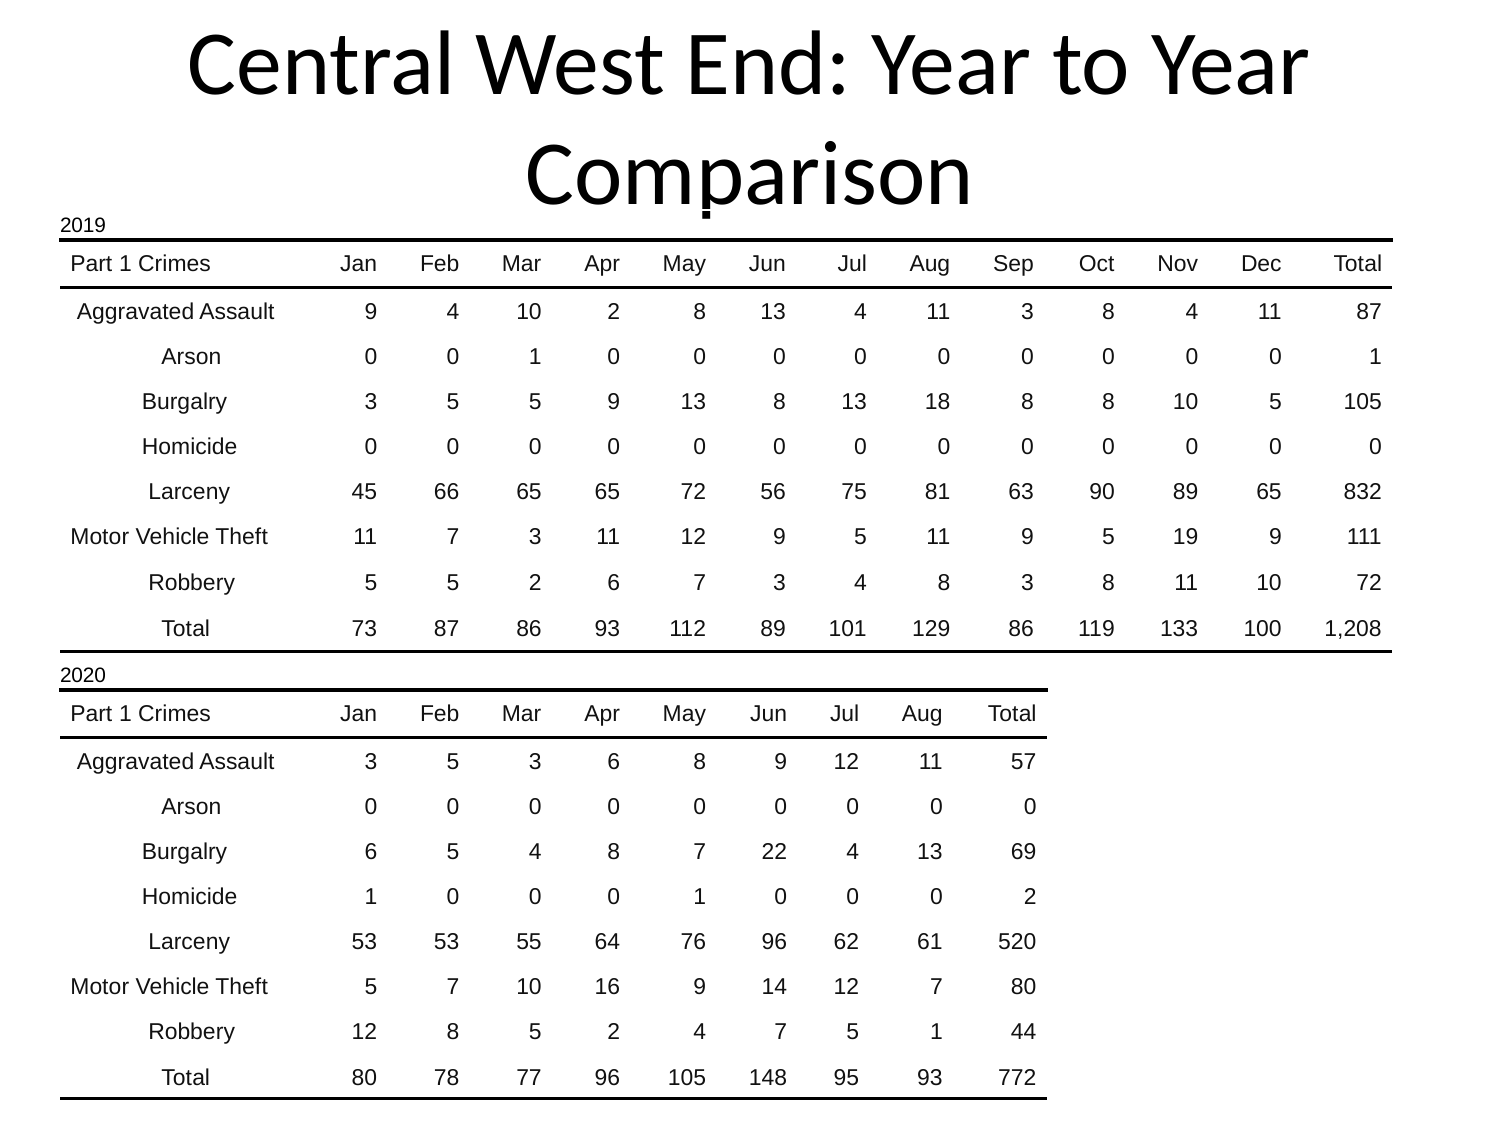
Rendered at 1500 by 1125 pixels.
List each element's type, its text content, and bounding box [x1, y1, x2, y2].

table_cell 6 [308, 828, 388, 875]
table_cell 3 [961, 289, 1044, 335]
table_cell 9 [1209, 515, 1292, 558]
table_cell 0 [796, 335, 877, 378]
table_cell Arson [60, 335, 308, 378]
table_cell 0 [797, 785, 870, 828]
table_cell Aggravated Assault [60, 289, 308, 335]
table_cell Burgalry [60, 378, 308, 425]
table_cell Total [60, 606, 308, 650]
table_cell 0 [961, 425, 1044, 468]
table_cell 10 [470, 965, 552, 1008]
table_cell 53 [308, 918, 388, 965]
table_cell 87 [388, 606, 470, 650]
table_cell 8 [630, 739, 717, 785]
table_cell Sep [961, 242, 1044, 286]
table_cell Part 1 Crimes [60, 692, 308, 736]
table_cell 14 [717, 965, 797, 1008]
table_cell 5 [797, 1008, 870, 1055]
table_cell 57 [953, 739, 1047, 785]
table_cell 0 [630, 425, 717, 468]
table_cell 12 [308, 1008, 388, 1055]
table_cell 80 [308, 1055, 388, 1097]
table_cell 10 [1209, 558, 1292, 606]
table_cell 87 [1292, 289, 1392, 335]
table_cell 0 [388, 785, 470, 828]
table_cell 100 [1209, 606, 1292, 650]
table_cell 1 [630, 875, 717, 918]
table_cell 19 [1125, 515, 1209, 558]
table_cell 9 [308, 289, 388, 335]
table_cell 96 [552, 1055, 630, 1097]
table_cell 64 [552, 918, 630, 965]
table_cell 73 [308, 606, 388, 650]
title Central West End: Year to Year Comparison [60, 60, 1440, 165]
table_cell 4 [796, 558, 877, 606]
table_cell 2 [953, 875, 1047, 918]
table_cell Aug [877, 242, 961, 286]
table_cell 3 [308, 378, 388, 425]
table_cell 0 [552, 335, 630, 378]
table_cell Jun [717, 692, 797, 736]
table_cell 0 [630, 785, 717, 828]
table_header 2019 [61, 211, 1391, 238]
table_cell 9 [717, 515, 796, 558]
table_cell 44 [953, 1008, 1047, 1055]
table_cell 0 [717, 335, 796, 378]
table_cell 105 [1292, 378, 1392, 425]
table_cell 5 [470, 378, 552, 425]
table_cell 11 [1209, 289, 1292, 335]
table_cell 105 [630, 1055, 717, 1097]
table_cell Robbery [60, 1008, 308, 1055]
table_cell 0 [552, 425, 630, 468]
table_cell Motor Vehicle Theft [60, 965, 308, 1008]
table_cell 66 [388, 468, 470, 515]
table_cell 0 [1209, 335, 1292, 378]
table_cell 7 [870, 965, 953, 1008]
table_cell 2 [552, 1008, 630, 1055]
table_cell Jun [717, 242, 796, 286]
table_cell Nov [1125, 242, 1209, 286]
table_cell 10 [1125, 378, 1209, 425]
table_cell 0 [308, 335, 388, 378]
table_cell 8 [388, 1008, 470, 1055]
table_cell Dec [1209, 242, 1292, 286]
table_cell 81 [877, 468, 961, 515]
table_cell Jan [308, 692, 388, 736]
table_cell 9 [630, 965, 717, 1008]
table_cell 101 [796, 606, 877, 650]
table_cell 0 [717, 785, 797, 828]
table_cell 1 [470, 335, 552, 378]
table_cell 6 [552, 739, 630, 785]
table_cell 96 [717, 918, 797, 965]
table_cell 89 [717, 606, 796, 650]
table_cell 5 [388, 378, 470, 425]
table_cell 3 [470, 515, 552, 558]
table_cell 0 [1209, 425, 1292, 468]
table_cell 72 [1292, 558, 1392, 606]
table_cell 78 [388, 1055, 470, 1097]
table_cell 0 [1044, 335, 1125, 378]
table_cell 0 [953, 785, 1047, 828]
table_cell 61 [870, 918, 953, 965]
table_cell Part 1 Crimes [60, 242, 308, 286]
table_cell 7 [388, 965, 470, 1008]
table_cell 0 [797, 875, 870, 918]
table_cell 119 [1044, 606, 1125, 650]
table_cell 832 [1292, 468, 1392, 515]
table_cell Mar [470, 692, 552, 736]
table_cell 0 [470, 785, 552, 828]
table_cell 0 [877, 335, 961, 378]
table_cell 89 [1125, 468, 1209, 515]
table_cell 11 [877, 289, 961, 335]
table_cell 7 [630, 558, 717, 606]
table_cell 65 [552, 468, 630, 515]
table_cell Motor Vehicle Theft [60, 515, 308, 558]
table_cell 4 [630, 1008, 717, 1055]
table_cell 2 [470, 558, 552, 606]
table_cell 55 [470, 918, 552, 965]
table_cell 111 [1292, 515, 1392, 558]
table_cell 0 [470, 875, 552, 918]
table_cell 13 [630, 378, 717, 425]
table_cell 0 [796, 425, 877, 468]
table_cell 63 [961, 468, 1044, 515]
table_cell 4 [388, 289, 470, 335]
table_cell 0 [308, 785, 388, 828]
table_cell 4 [470, 828, 552, 875]
table_cell 8 [877, 558, 961, 606]
table_cell 112 [630, 606, 717, 650]
table_cell Larceny [60, 918, 308, 965]
table_cell 0 [630, 335, 717, 378]
table_cell 8 [1044, 289, 1125, 335]
table_cell 2 [552, 289, 630, 335]
table_cell 3 [961, 558, 1044, 606]
table_cell 4 [797, 828, 870, 875]
table_cell 77 [470, 1055, 552, 1097]
table_cell Oct [1044, 242, 1125, 286]
table_cell 1 [308, 875, 388, 918]
table_cell 5 [470, 1008, 552, 1055]
table_cell 8 [717, 378, 796, 425]
table_cell 4 [1125, 289, 1209, 335]
table_cell 45 [308, 468, 388, 515]
table_cell 148 [717, 1055, 797, 1097]
table_cell 0 [1044, 425, 1125, 468]
table_cell 8 [630, 289, 717, 335]
table_cell Jul [796, 242, 877, 286]
table_cell 0 [470, 425, 552, 468]
table_cell Total [60, 1055, 308, 1097]
table_cell 0 [552, 785, 630, 828]
table_cell 72 [630, 468, 717, 515]
table_cell Larceny [60, 468, 308, 515]
table_cell 0 [1125, 335, 1209, 378]
table_cell 9 [961, 515, 1044, 558]
table_cell 5 [308, 965, 388, 1008]
table_cell 1,208 [1292, 606, 1392, 650]
table_cell 0 [552, 875, 630, 918]
table_cell 0 [1125, 425, 1209, 468]
table_cell 8 [1044, 558, 1125, 606]
table_cell 90 [1044, 468, 1125, 515]
table_cell 0 [870, 785, 953, 828]
table_cell 0 [388, 875, 470, 918]
table_cell 93 [870, 1055, 953, 1097]
table_cell 5 [1044, 515, 1125, 558]
table_cell 3 [717, 558, 796, 606]
table_cell 80 [953, 965, 1047, 1008]
table_cell 11 [308, 515, 388, 558]
table_cell 5 [308, 558, 388, 606]
table_cell 11 [552, 515, 630, 558]
table_cell Mar [470, 242, 552, 286]
table_cell Total [953, 692, 1047, 736]
table_cell 0 [388, 425, 470, 468]
table_cell 22 [717, 828, 797, 875]
table_cell 65 [1209, 468, 1292, 515]
table_cell 7 [717, 1008, 797, 1055]
table_header 2020 [61, 661, 1046, 688]
table_cell 11 [877, 515, 961, 558]
table_cell Burgalry [60, 828, 308, 875]
table_cell 0 [717, 875, 797, 918]
table_cell Apr [552, 242, 630, 286]
table_cell Apr [552, 692, 630, 736]
table_cell 93 [552, 606, 630, 650]
table_cell 53 [388, 918, 470, 965]
table_cell 0 [870, 875, 953, 918]
table_cell 13 [796, 378, 877, 425]
table_cell Aug [870, 692, 953, 736]
table_cell 5 [388, 828, 470, 875]
table_cell 95 [797, 1055, 870, 1097]
table_cell 8 [552, 828, 630, 875]
table_cell 62 [797, 918, 870, 965]
table_cell Homicide [60, 875, 308, 918]
table_cell Feb [388, 242, 470, 286]
table_cell 6 [552, 558, 630, 606]
table_cell 9 [717, 739, 797, 785]
table_cell 11 [1125, 558, 1209, 606]
table_cell 5 [796, 515, 877, 558]
table_cell 1 [1292, 335, 1392, 378]
table_cell 11 [870, 739, 953, 785]
table_cell 76 [630, 918, 717, 965]
table_cell 7 [630, 828, 717, 875]
table_cell 86 [961, 606, 1044, 650]
table_cell May [630, 692, 717, 736]
table_cell 8 [1044, 378, 1125, 425]
table_cell 520 [953, 918, 1047, 965]
table_cell 0 [961, 335, 1044, 378]
table_cell May [630, 242, 717, 286]
table_cell 12 [797, 965, 870, 1008]
table_cell 69 [953, 828, 1047, 875]
table_cell Jul [797, 692, 870, 736]
table_cell Robbery [60, 558, 308, 606]
table_cell 8 [961, 378, 1044, 425]
table_cell 56 [717, 468, 796, 515]
table_cell 772 [953, 1055, 1047, 1097]
table_cell 0 [308, 425, 388, 468]
table_cell 9 [552, 378, 630, 425]
table_cell 4 [796, 289, 877, 335]
table_cell 5 [388, 558, 470, 606]
table_cell 1 [870, 1008, 953, 1055]
table_cell 75 [796, 468, 877, 515]
table_cell 0 [877, 425, 961, 468]
table_cell 5 [1209, 378, 1292, 425]
table_cell 0 [717, 425, 796, 468]
table_cell Arson [60, 785, 308, 828]
table_cell 133 [1125, 606, 1209, 650]
table_cell 13 [870, 828, 953, 875]
table_cell 0 [1292, 425, 1392, 468]
table_cell 3 [308, 739, 388, 785]
table_cell 10 [470, 289, 552, 335]
table_cell 7 [388, 515, 470, 558]
table_cell Aggravated Assault [60, 739, 308, 785]
table_cell Homicide [60, 425, 308, 468]
table_cell 0 [388, 335, 470, 378]
table_cell 16 [552, 965, 630, 1008]
table_cell Jan [308, 242, 388, 286]
table_cell 12 [797, 739, 870, 785]
table_cell 13 [717, 289, 796, 335]
table_cell 18 [877, 378, 961, 425]
table_cell Total [1292, 242, 1392, 286]
table_cell 3 [470, 739, 552, 785]
table_cell 5 [388, 739, 470, 785]
table_cell 129 [877, 606, 961, 650]
table_cell 65 [470, 468, 552, 515]
table_cell 86 [470, 606, 552, 650]
table_cell 12 [630, 515, 717, 558]
table_cell Feb [388, 692, 470, 736]
